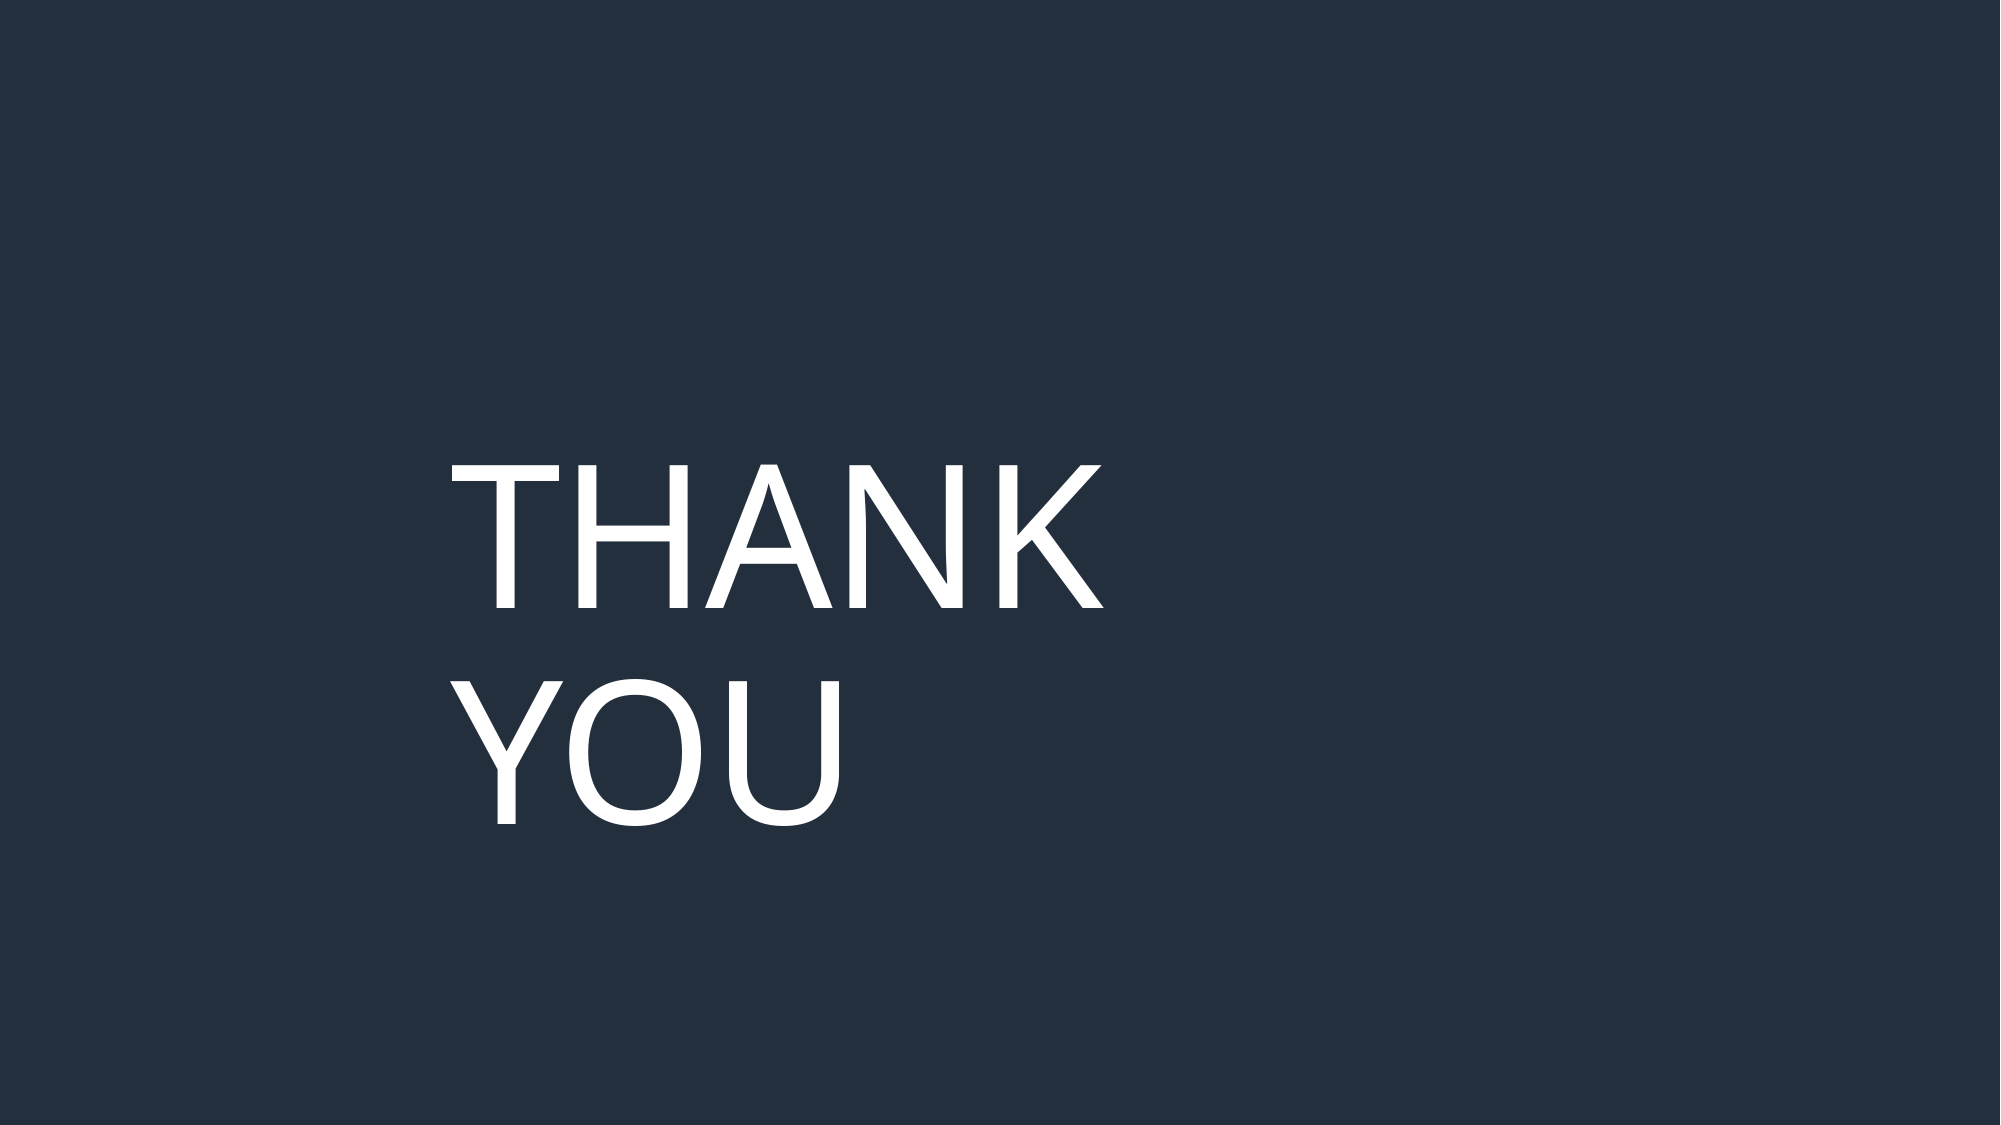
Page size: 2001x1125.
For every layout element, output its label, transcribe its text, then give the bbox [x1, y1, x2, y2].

text_box THANK YOU [435, 428, 1565, 697]
